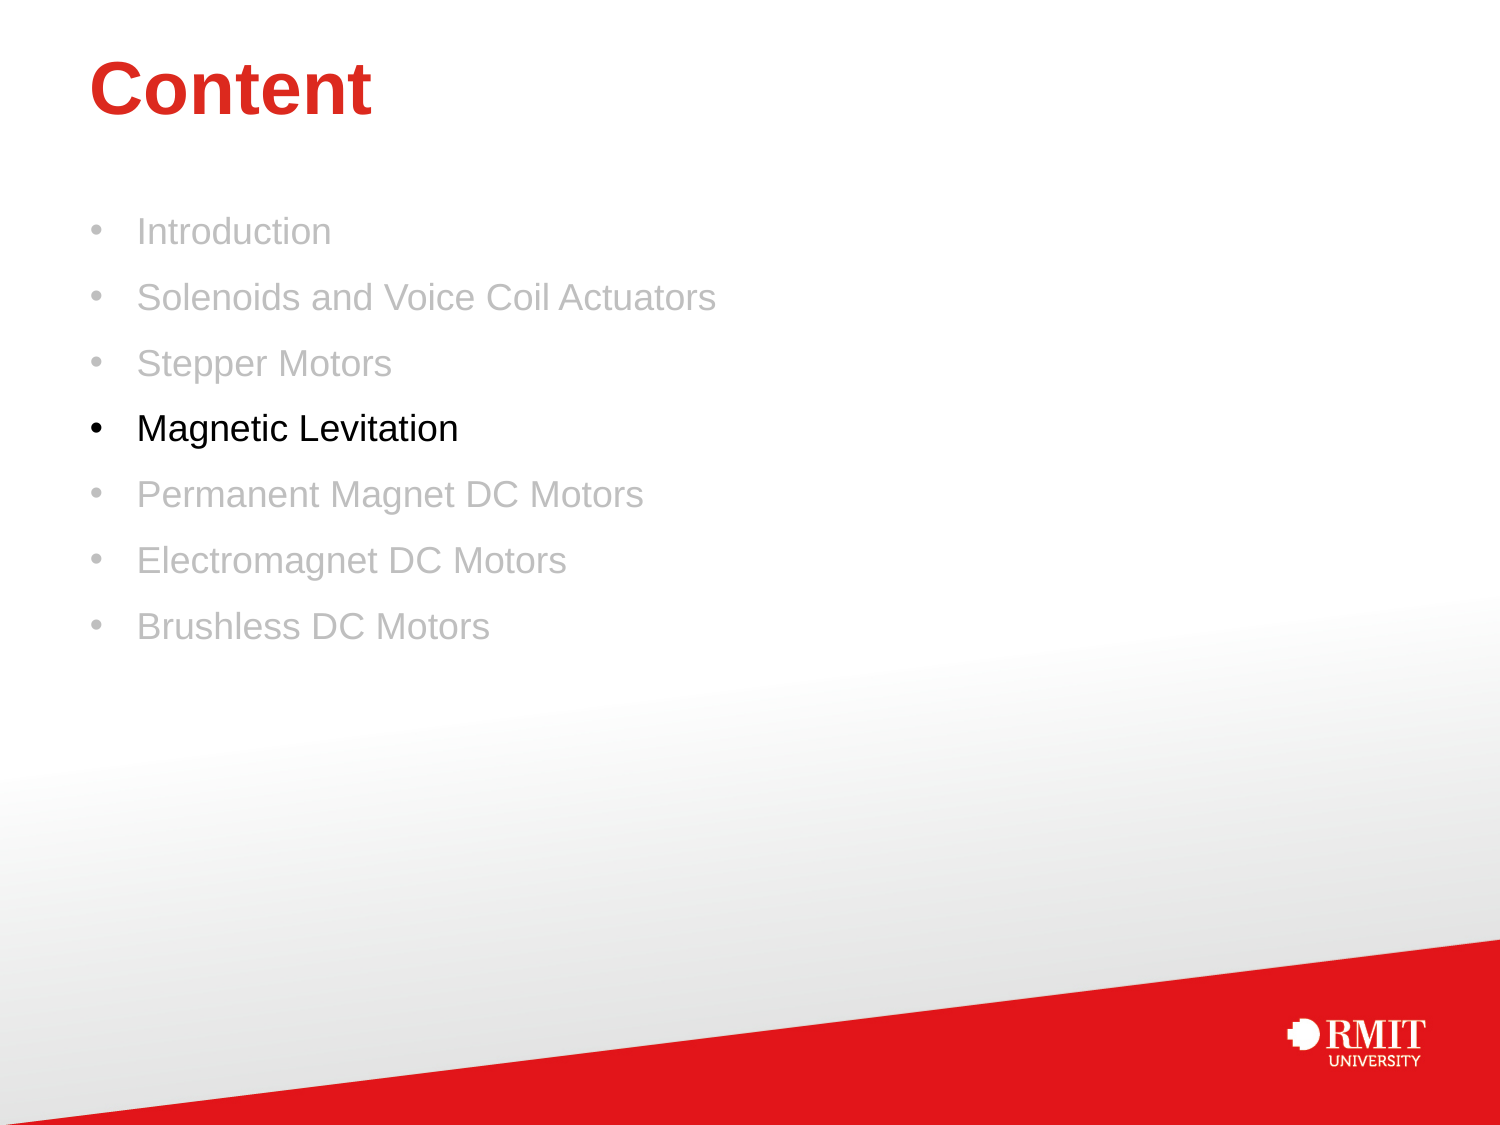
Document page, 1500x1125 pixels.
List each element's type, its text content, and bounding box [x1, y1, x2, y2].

title Content [75, 72, 1425, 157]
picture [0, 0, 1500, 1125]
list Introduction Solenoids and Voice Coil Actuators Stepper Motors Magnetic Levitation Permanent Magnet DC Motors Electromagnet DC Motors Brushless DC Motors [75, 199, 1425, 924]
